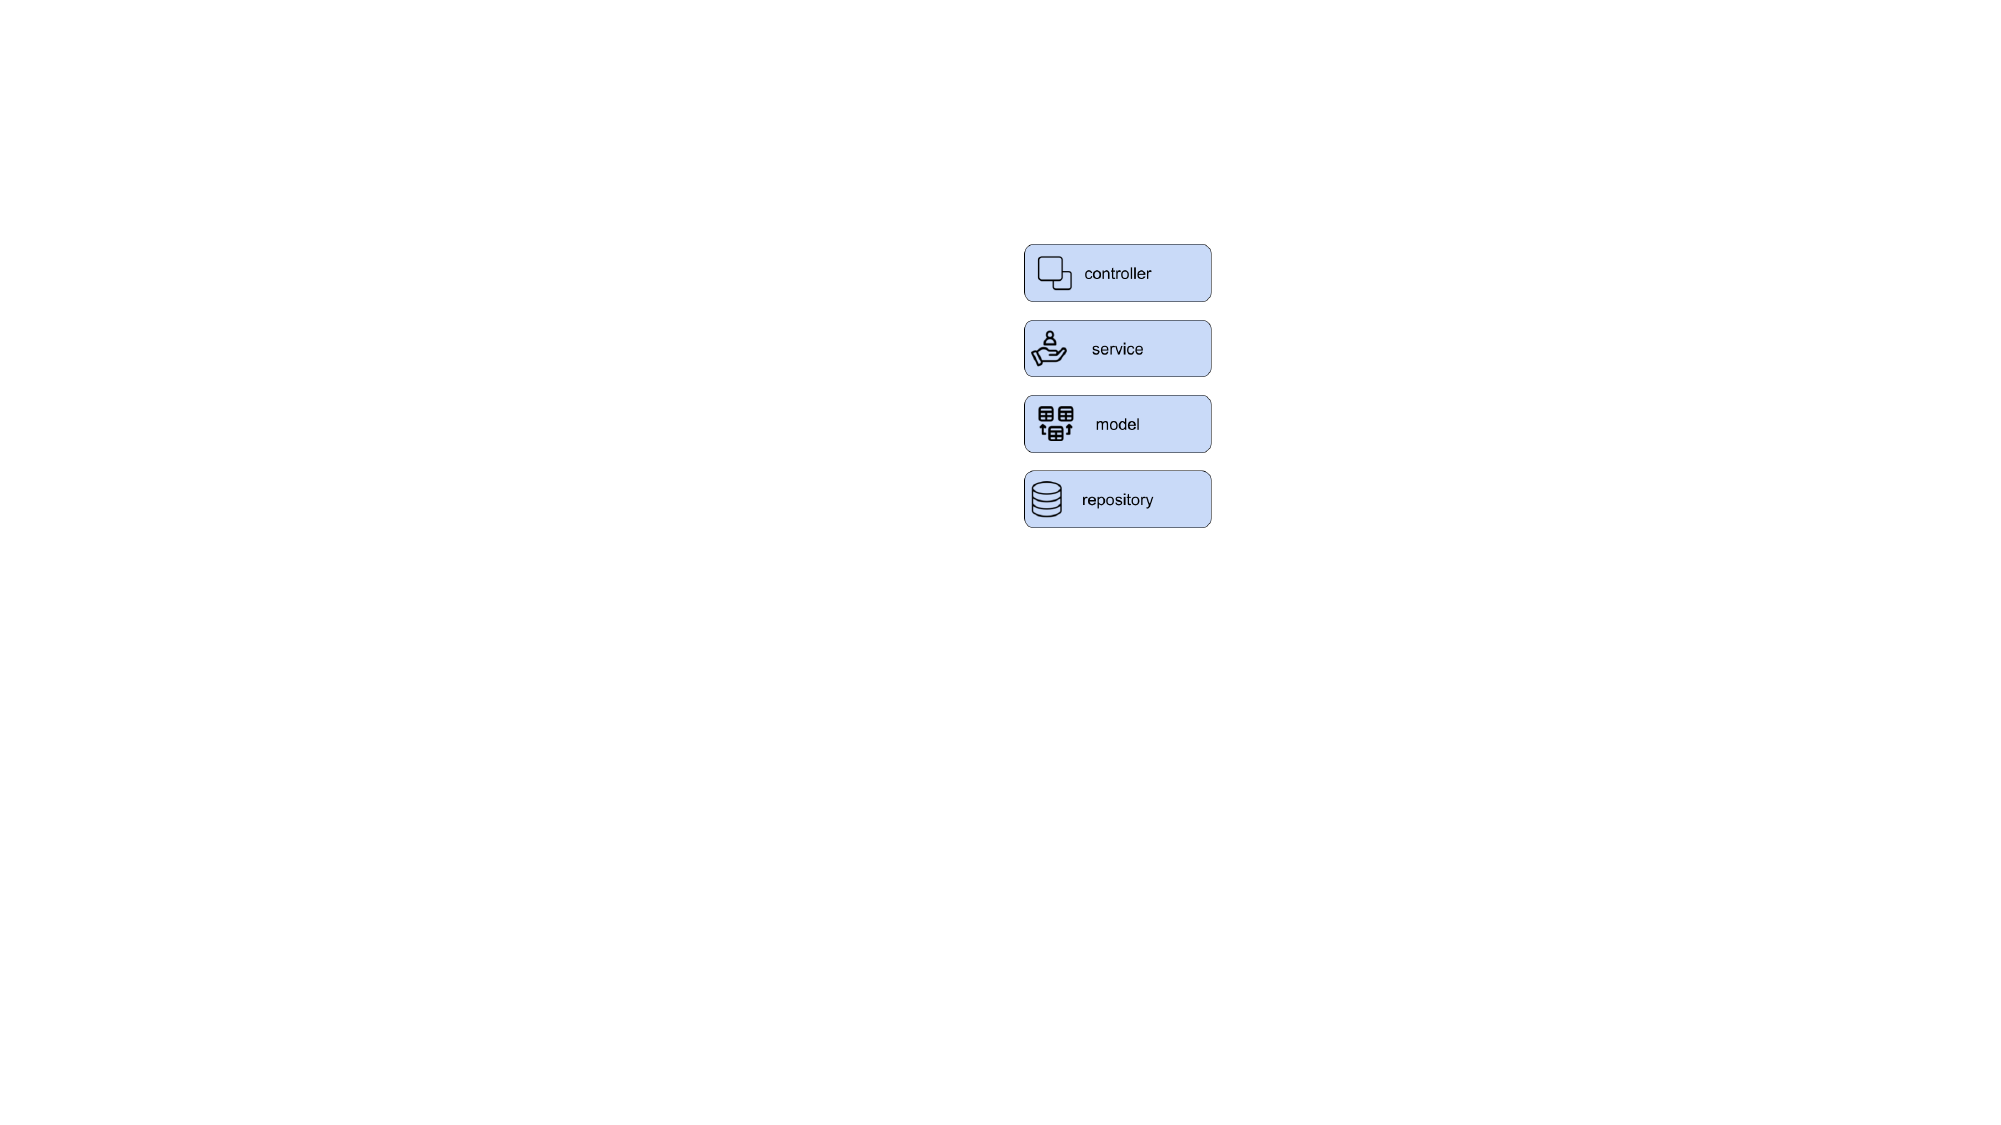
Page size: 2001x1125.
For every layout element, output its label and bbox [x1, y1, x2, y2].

picture [1023, 231, 1216, 535]
